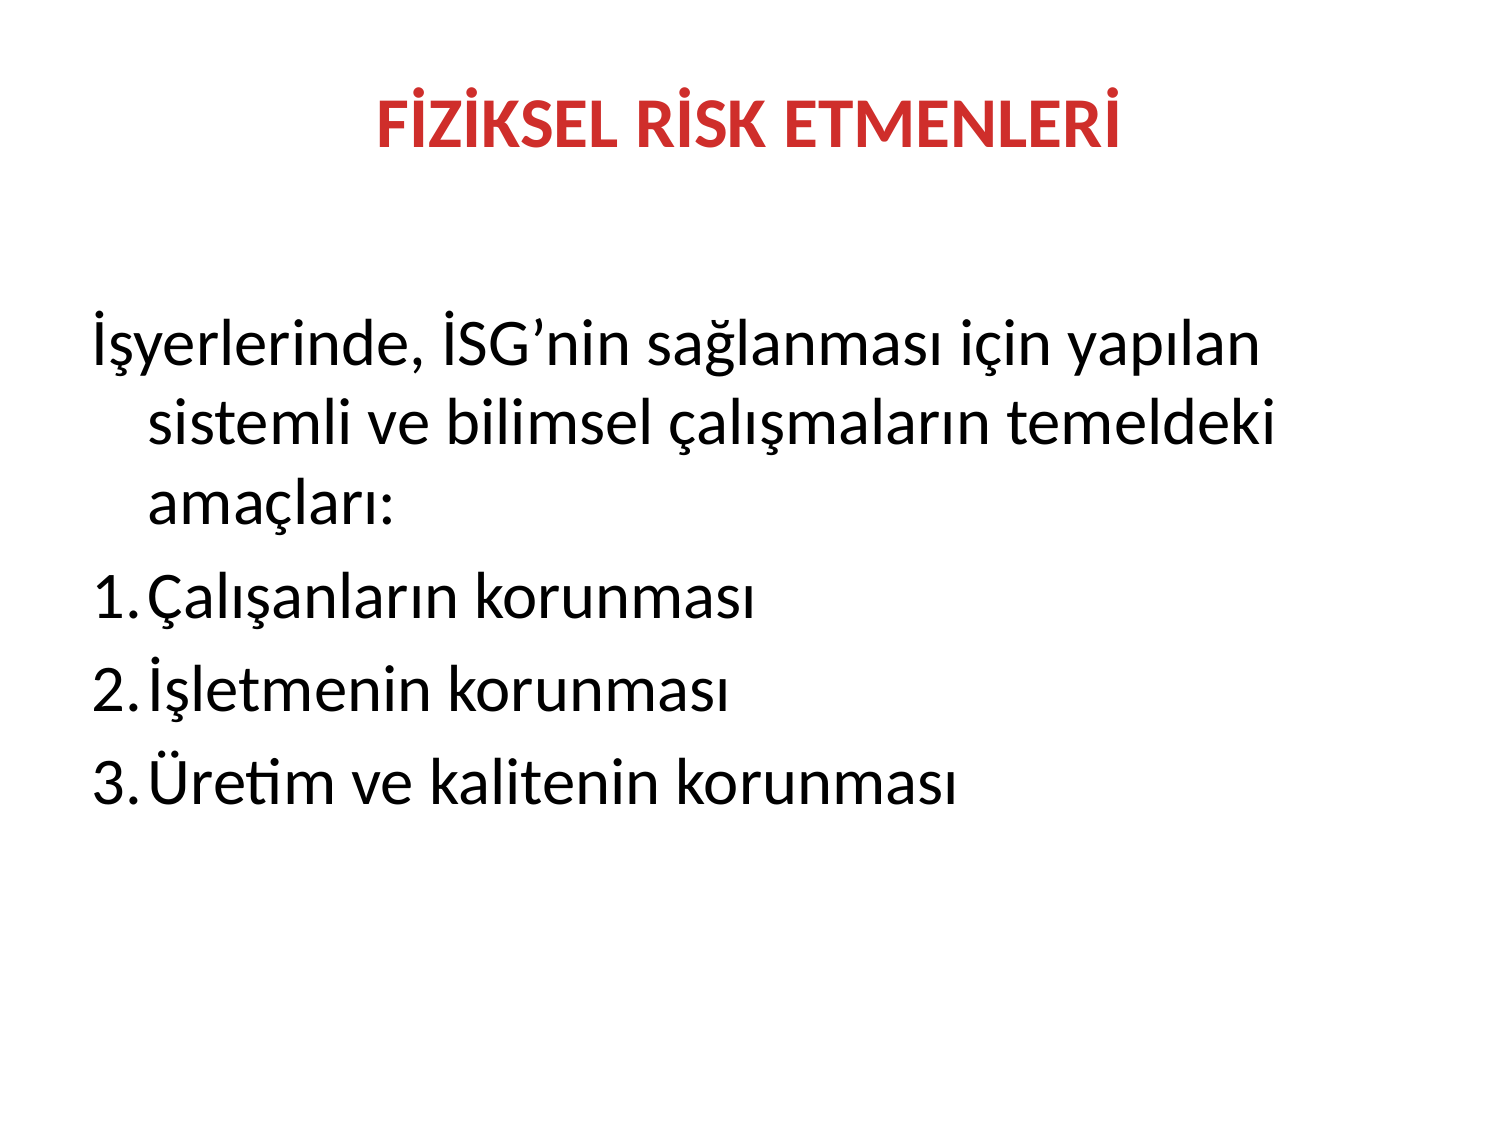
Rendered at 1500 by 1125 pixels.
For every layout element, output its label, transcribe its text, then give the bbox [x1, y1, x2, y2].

title FİZİKSEL RİSK ETMENLERİ [75, 67, 1425, 256]
list İşyerlerinde, İSG’nin sağlanması için yapılan sistemli ve bilimsel çalışmaların temeldeki amaçları: Çalışanların korunması İşletmenin korunması Üretim ve kalitenin korunması [76, 290, 1402, 953]
